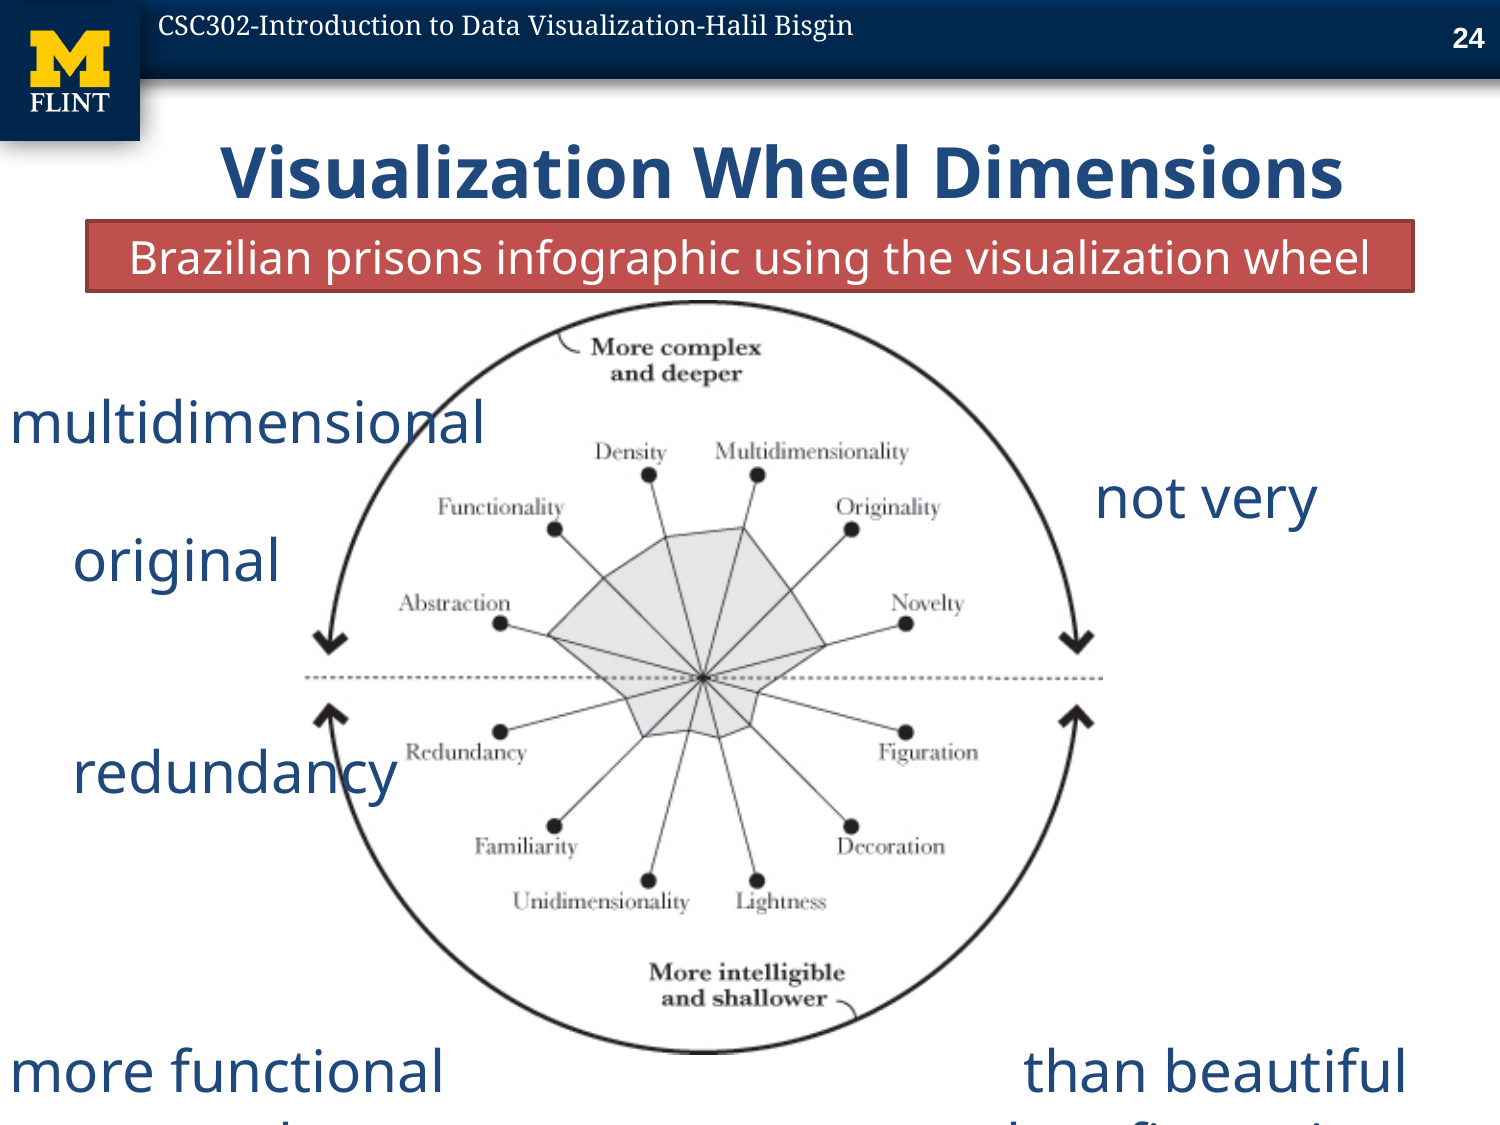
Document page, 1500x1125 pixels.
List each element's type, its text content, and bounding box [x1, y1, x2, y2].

title Visualization Wheel Dimensions [91, 93, 1475, 248]
slide_number 24 [1149, 6, 1500, 67]
text_box Brazilian prisons infographic using the visualization wheel [85, 219, 1415, 293]
picture [0, 1070, 1500, 1122]
picture [0, 0, 1500, 1055]
list multidimensional not very original redundancy more functional than beautiful more abstract than figurative [0, 306, 1500, 1070]
